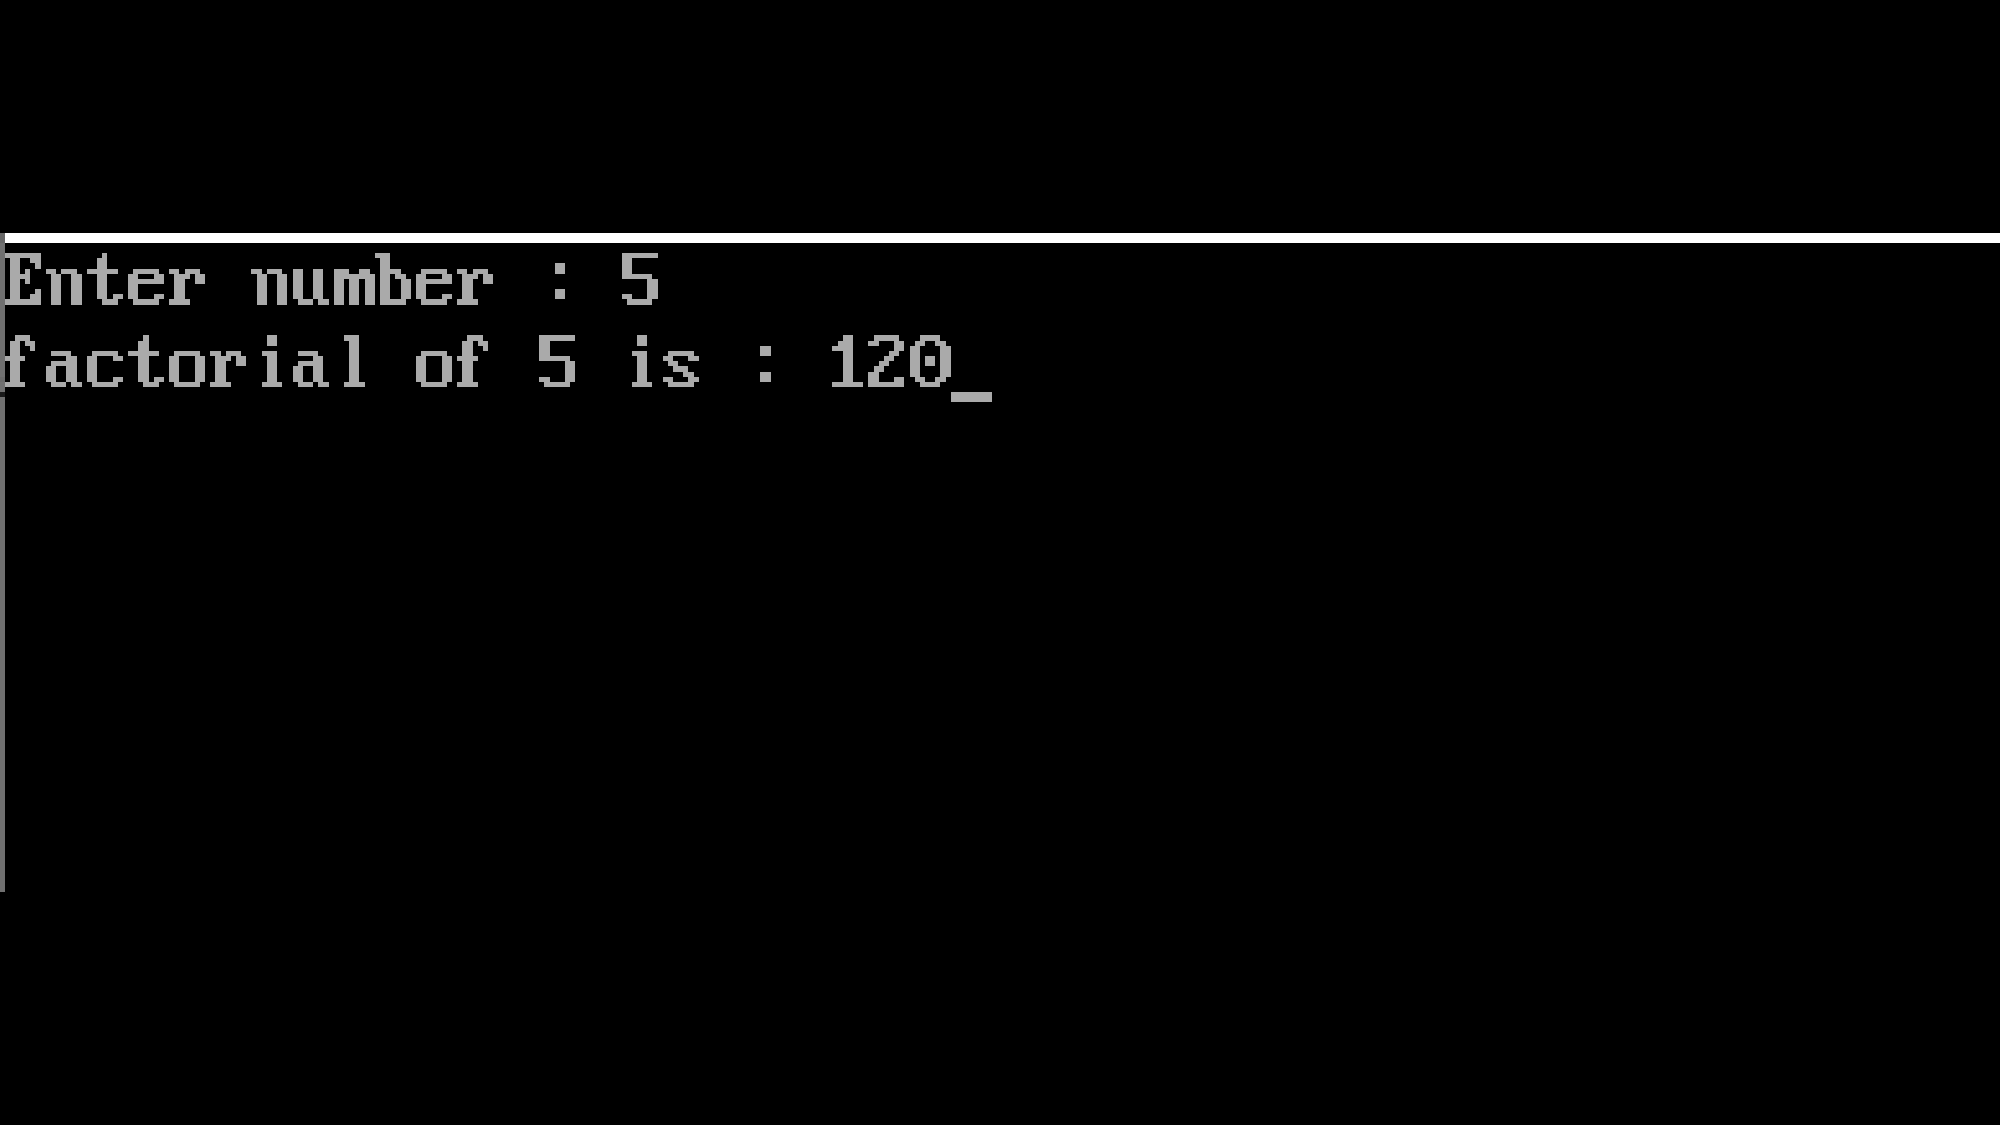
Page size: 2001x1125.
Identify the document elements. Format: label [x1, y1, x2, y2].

picture [0, 233, 2000, 892]
